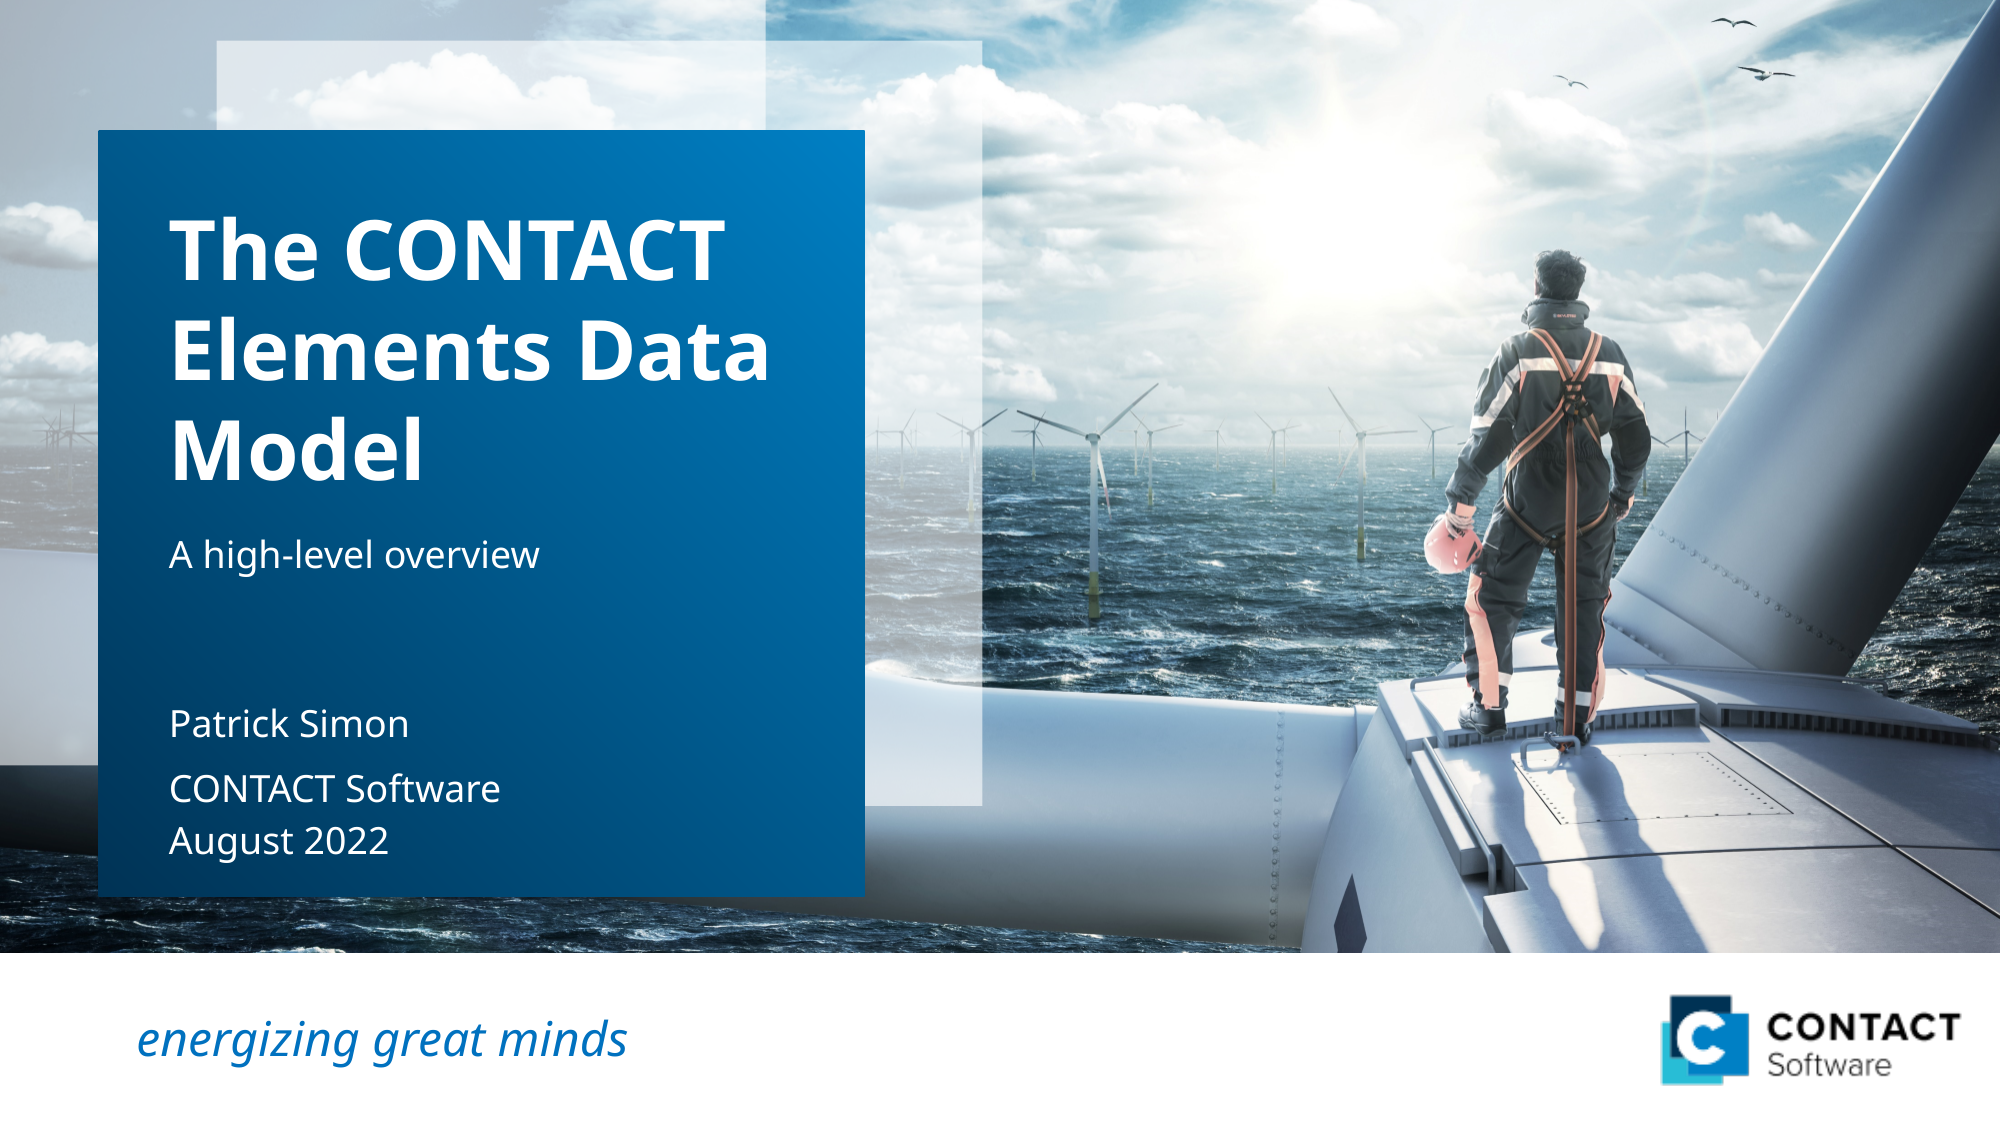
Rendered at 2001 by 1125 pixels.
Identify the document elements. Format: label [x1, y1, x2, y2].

picture [0, 0, 2000, 954]
